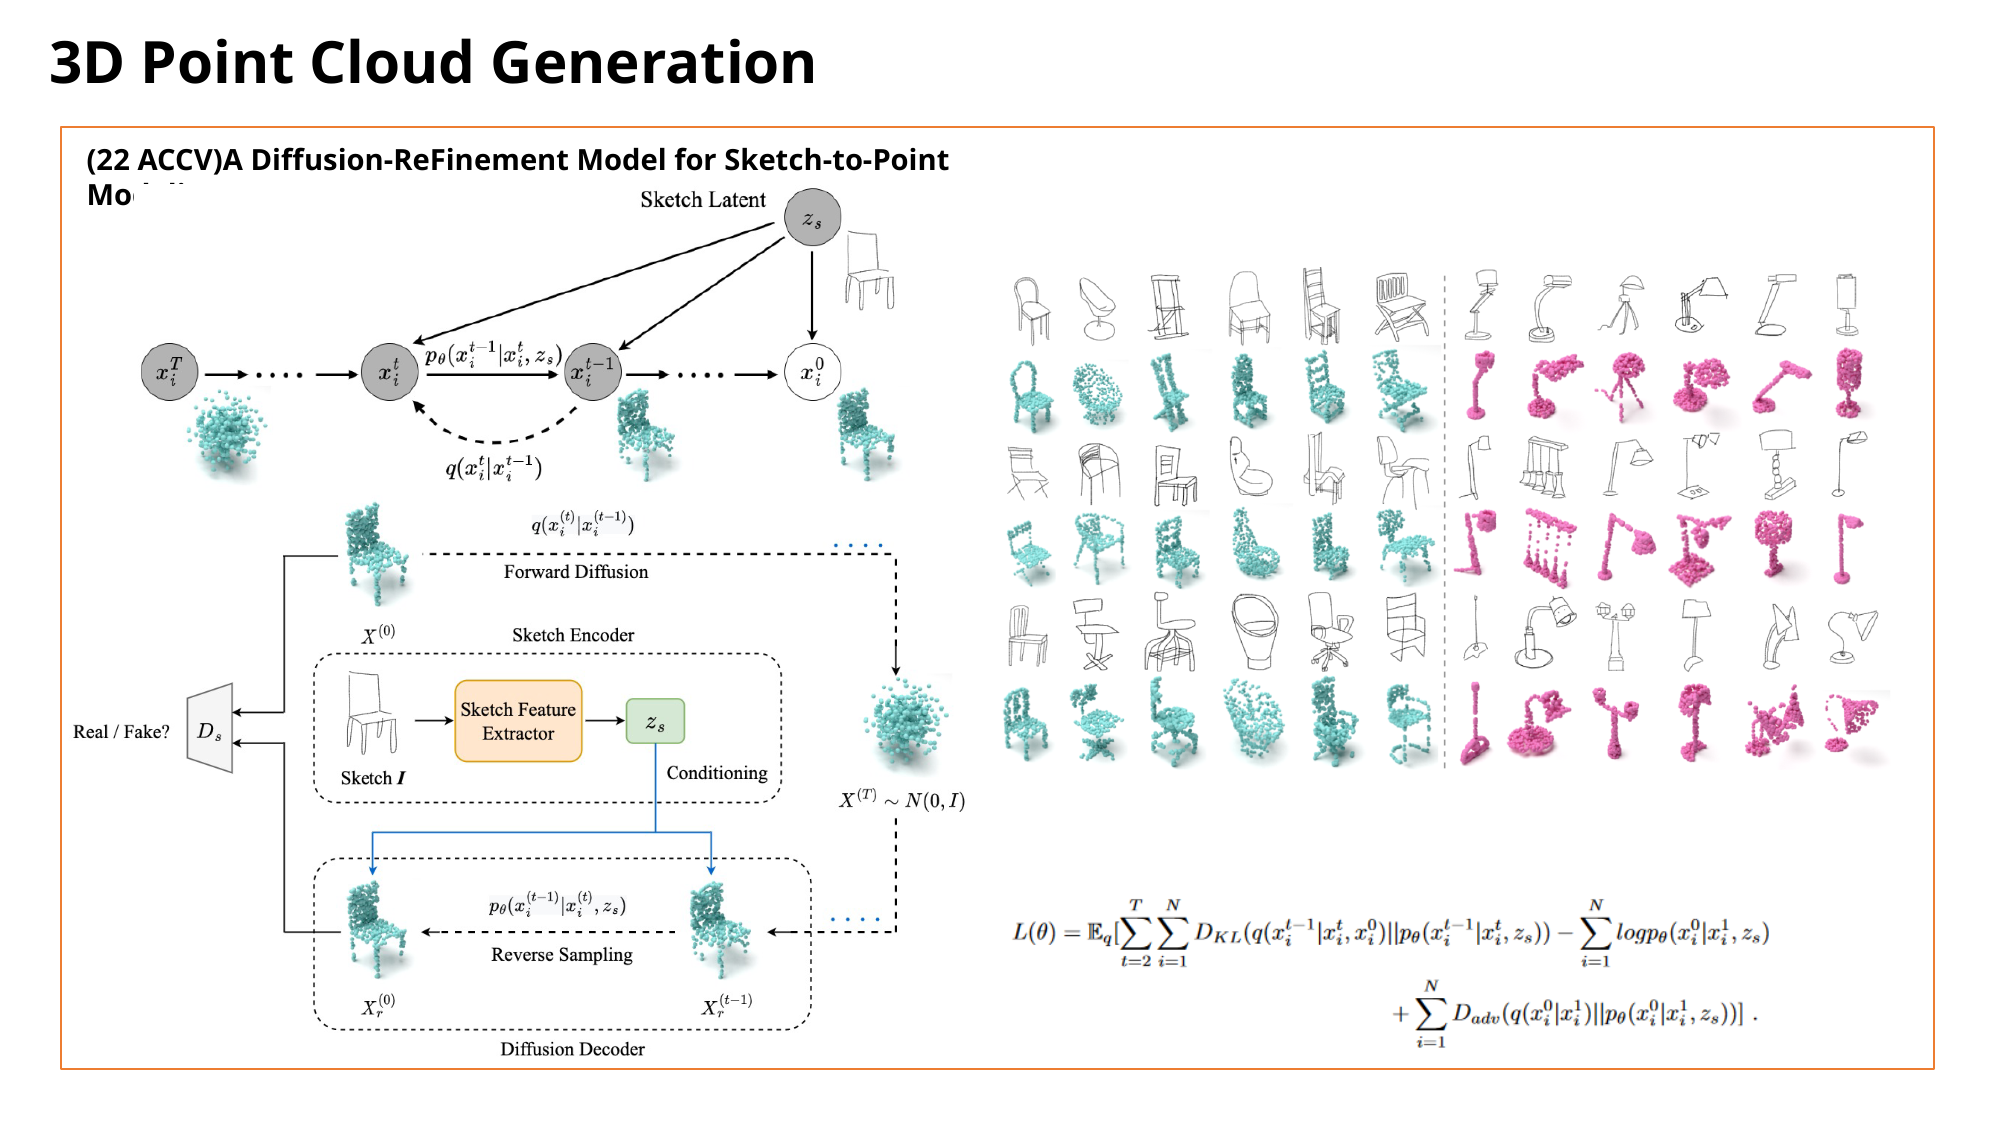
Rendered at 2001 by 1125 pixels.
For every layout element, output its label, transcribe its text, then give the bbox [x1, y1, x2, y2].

picture [999, 267, 1900, 778]
title 3D Point Cloud Generation [34, 2, 1760, 128]
picture [999, 893, 1801, 1050]
text_box [61, 127, 1935, 1069]
picture [65, 184, 978, 1061]
text_box (22 ACCV)A Diffusion-ReFinement Model for Sketch-to-Point Modeling [71, 133, 1078, 219]
